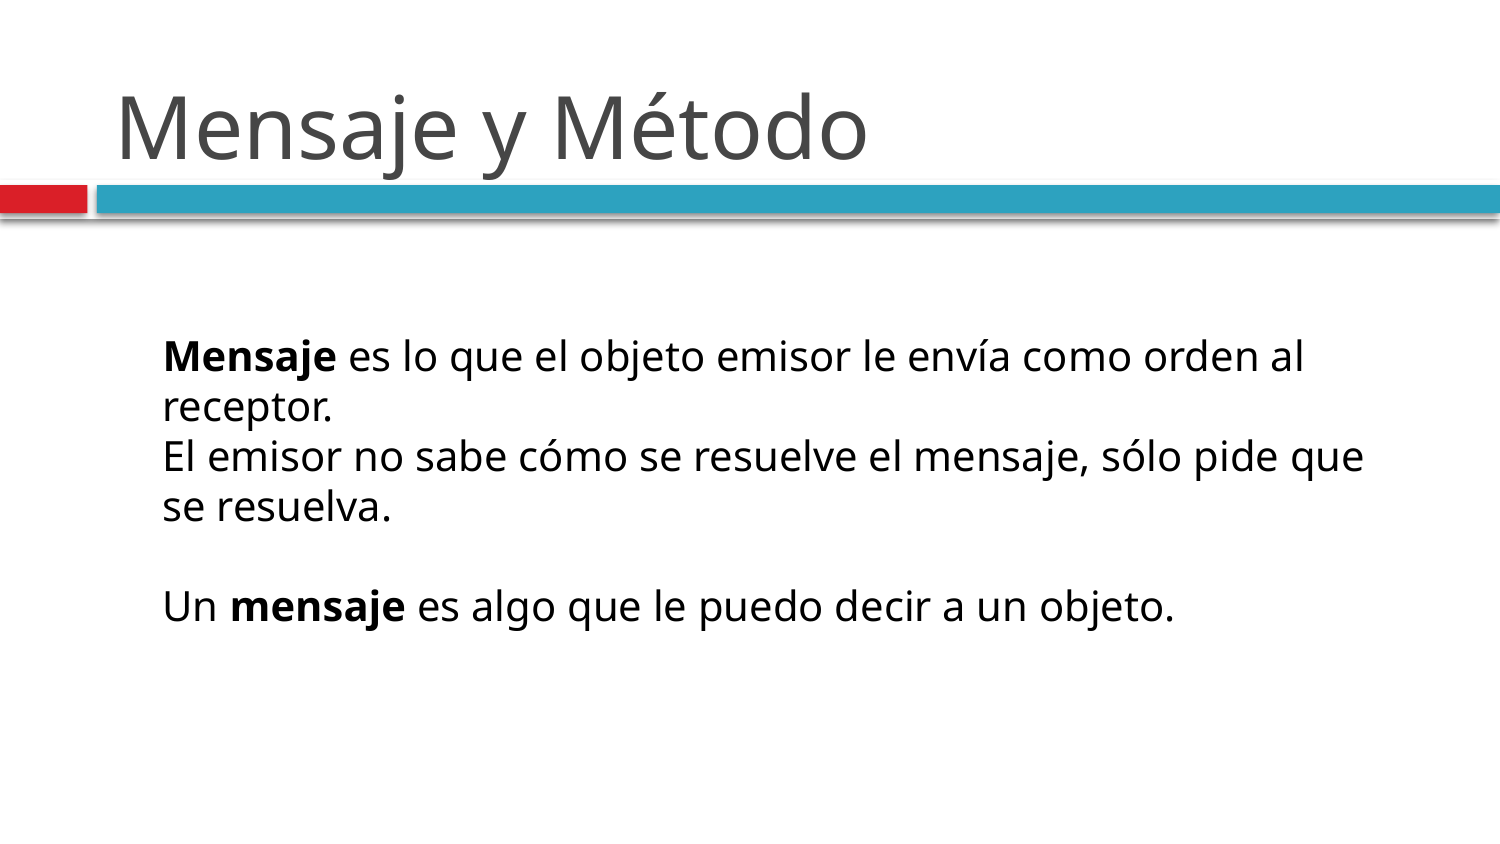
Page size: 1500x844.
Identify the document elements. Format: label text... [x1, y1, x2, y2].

text_box Mensaje es lo que el objeto emisor le envía como orden al receptor. El emisor no sabe cómo se resuelve el mensaje, sólo pide que se resuelva. Un mensaje es algo que le puedo decir a un objeto. [147, 322, 1420, 688]
title Mensaje y Método [99, 19, 1438, 185]
text_box [56, 252, 1481, 431]
